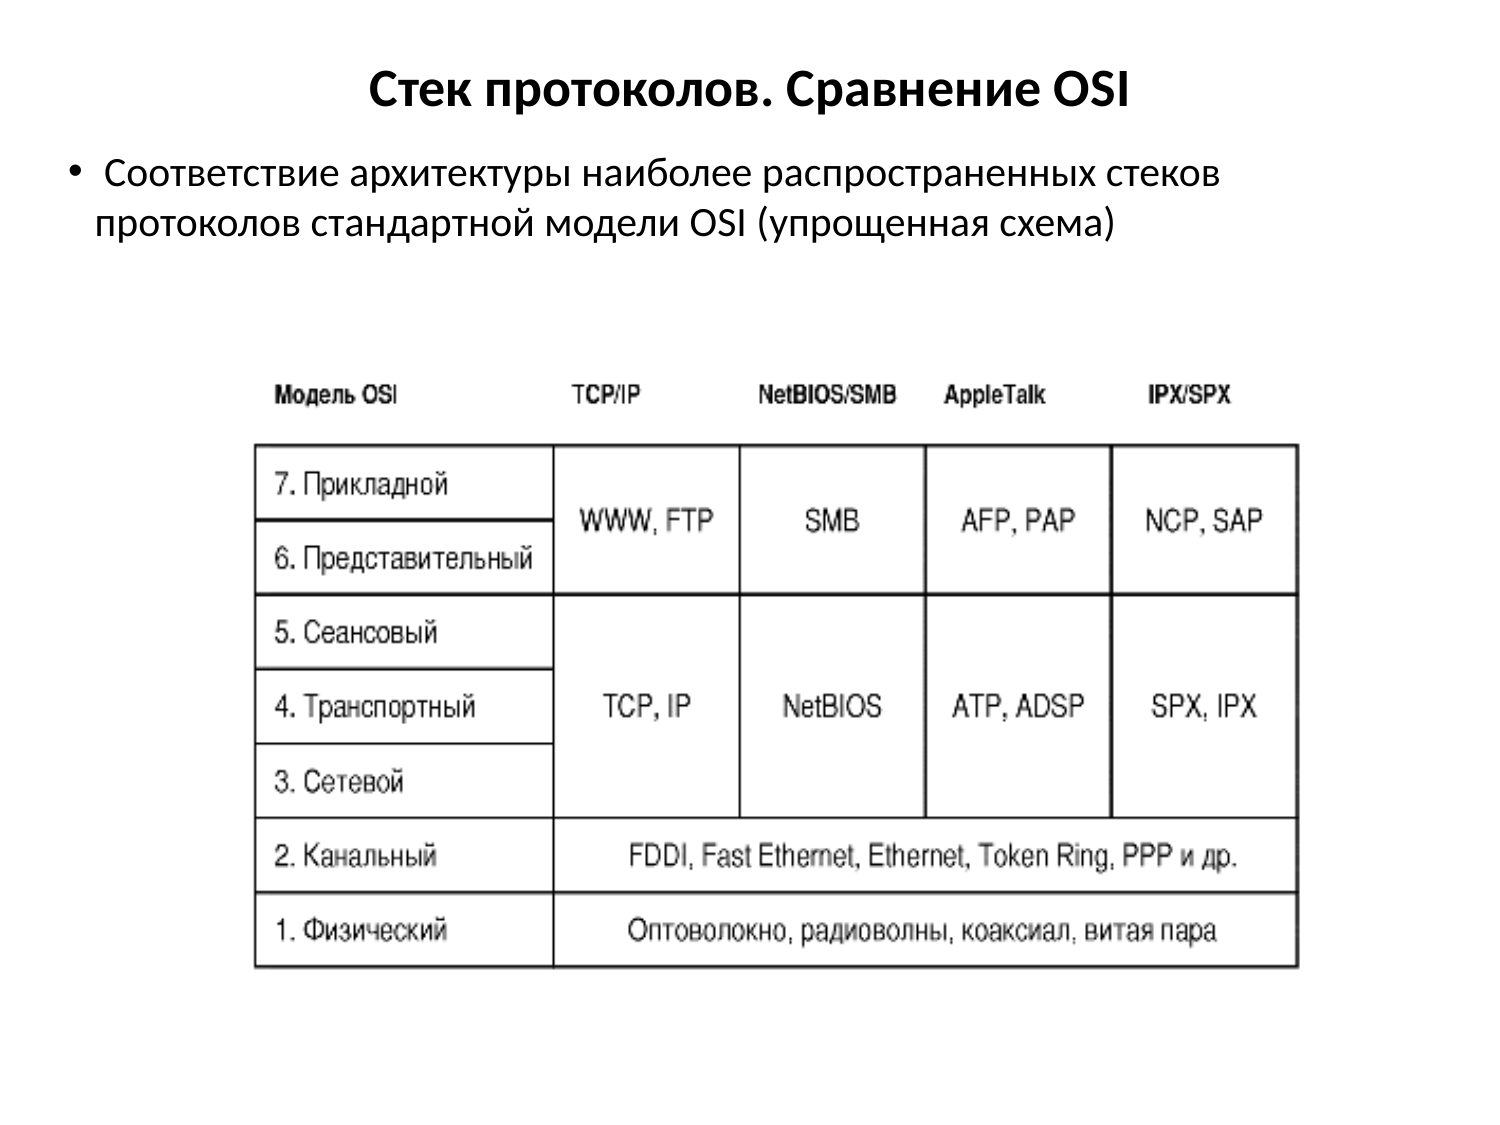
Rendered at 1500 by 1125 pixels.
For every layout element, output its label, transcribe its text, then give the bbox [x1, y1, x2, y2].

title Стек протоколов. Сравнение OSI [75, 45, 1425, 126]
list Соответствие архитектуры наиболее распространенных стеков протоколов стандартной модели OSI (упрощенная схема) [53, 137, 1436, 1059]
picture [206, 349, 1355, 1008]
